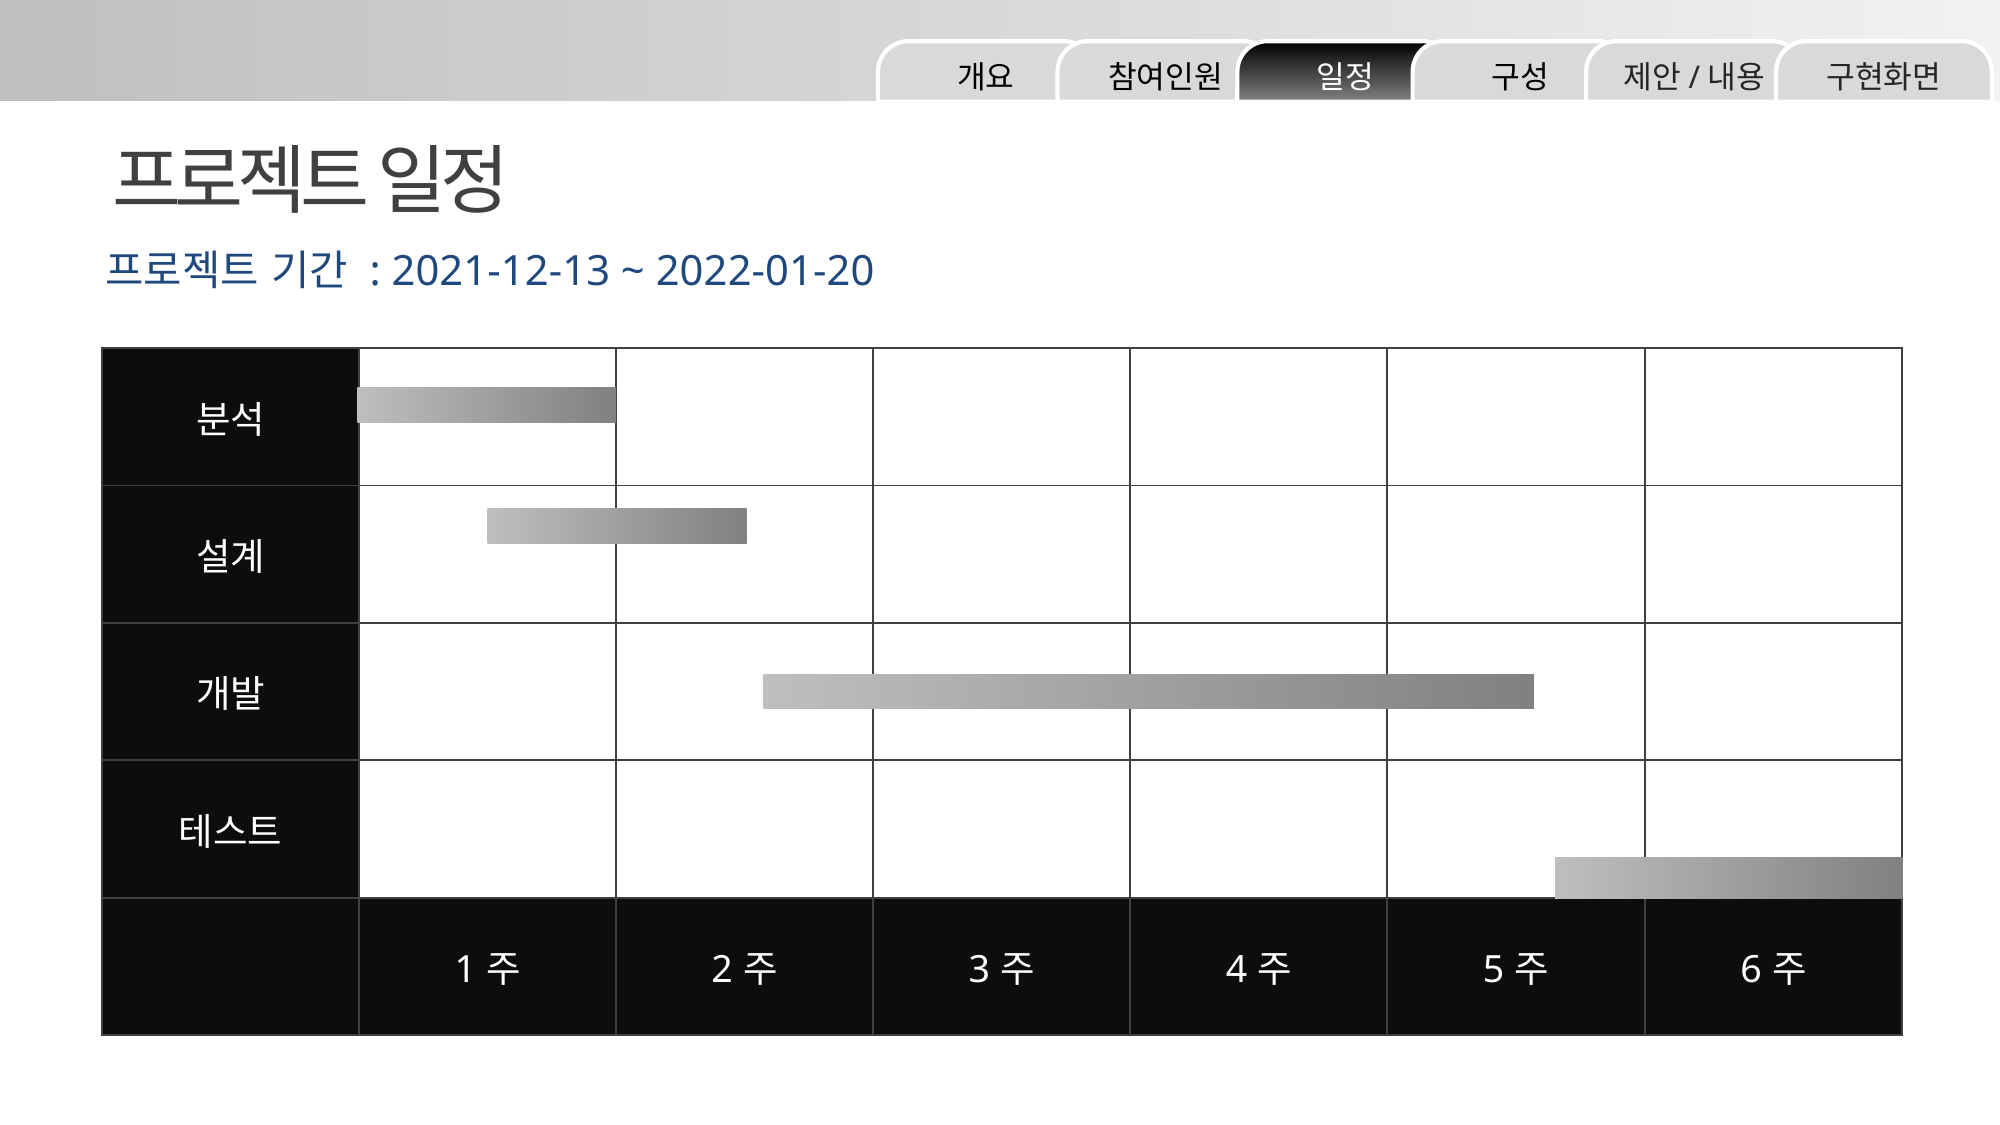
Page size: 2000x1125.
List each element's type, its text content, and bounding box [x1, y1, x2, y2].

table_cell 5주 [1388, 899, 1644, 1034]
table_cell [617, 486, 872, 622]
text_box [355, 386, 618, 425]
text_box [486, 506, 749, 545]
table_cell 6주 [1646, 901, 1901, 1034]
table_header [360, 349, 615, 386]
table_cell [874, 761, 1129, 897]
table_cell 3주 [874, 899, 1129, 1034]
table_cell [1131, 711, 1386, 759]
table_header [1388, 349, 1399, 485]
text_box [1404, 0, 1466, 629]
table_header 분석 [103, 349, 358, 485]
table_cell [360, 486, 615, 622]
table_cell [1469, 486, 1644, 622]
table_cell [360, 761, 615, 897]
table_cell [1388, 624, 1644, 759]
table_cell [617, 761, 872, 897]
table_cell [617, 624, 872, 759]
table_cell 설계 [103, 486, 358, 622]
text_box [1553, 856, 1905, 901]
text_box [761, 672, 1536, 711]
table_cell 1주 [360, 899, 615, 1034]
table_cell [1131, 761, 1386, 897]
table_cell [103, 899, 358, 1034]
table_header [617, 349, 872, 485]
table_cell [1646, 761, 1901, 856]
table_header [1131, 349, 1386, 485]
text_box 프로젝트 기간 : 2021-12-13 ~ 2022-01-20 [90, 243, 1360, 294]
table_cell [874, 711, 1129, 759]
table_cell 테스트 [103, 761, 358, 897]
text_box 프로젝트 일정 [97, 125, 525, 231]
table_cell [1646, 486, 1901, 622]
table_header [1646, 349, 1901, 485]
table_cell [874, 486, 1129, 622]
table_cell [360, 624, 615, 759]
table_cell 4주 [1131, 899, 1386, 1034]
table_cell [1131, 486, 1386, 622]
text_box [0, 0, 1399, 103]
table_header [874, 349, 1129, 485]
table_cell [1131, 624, 1386, 672]
table_cell 2주 [617, 899, 872, 1034]
table_cell [874, 624, 1129, 672]
text_box [1469, 0, 2000, 103]
table_header [1469, 349, 1644, 485]
table_cell [1646, 624, 1901, 759]
table_cell [1388, 761, 1644, 897]
table_cell [1388, 486, 1399, 622]
table_header [360, 425, 615, 485]
table_cell 개발 [103, 624, 358, 759]
